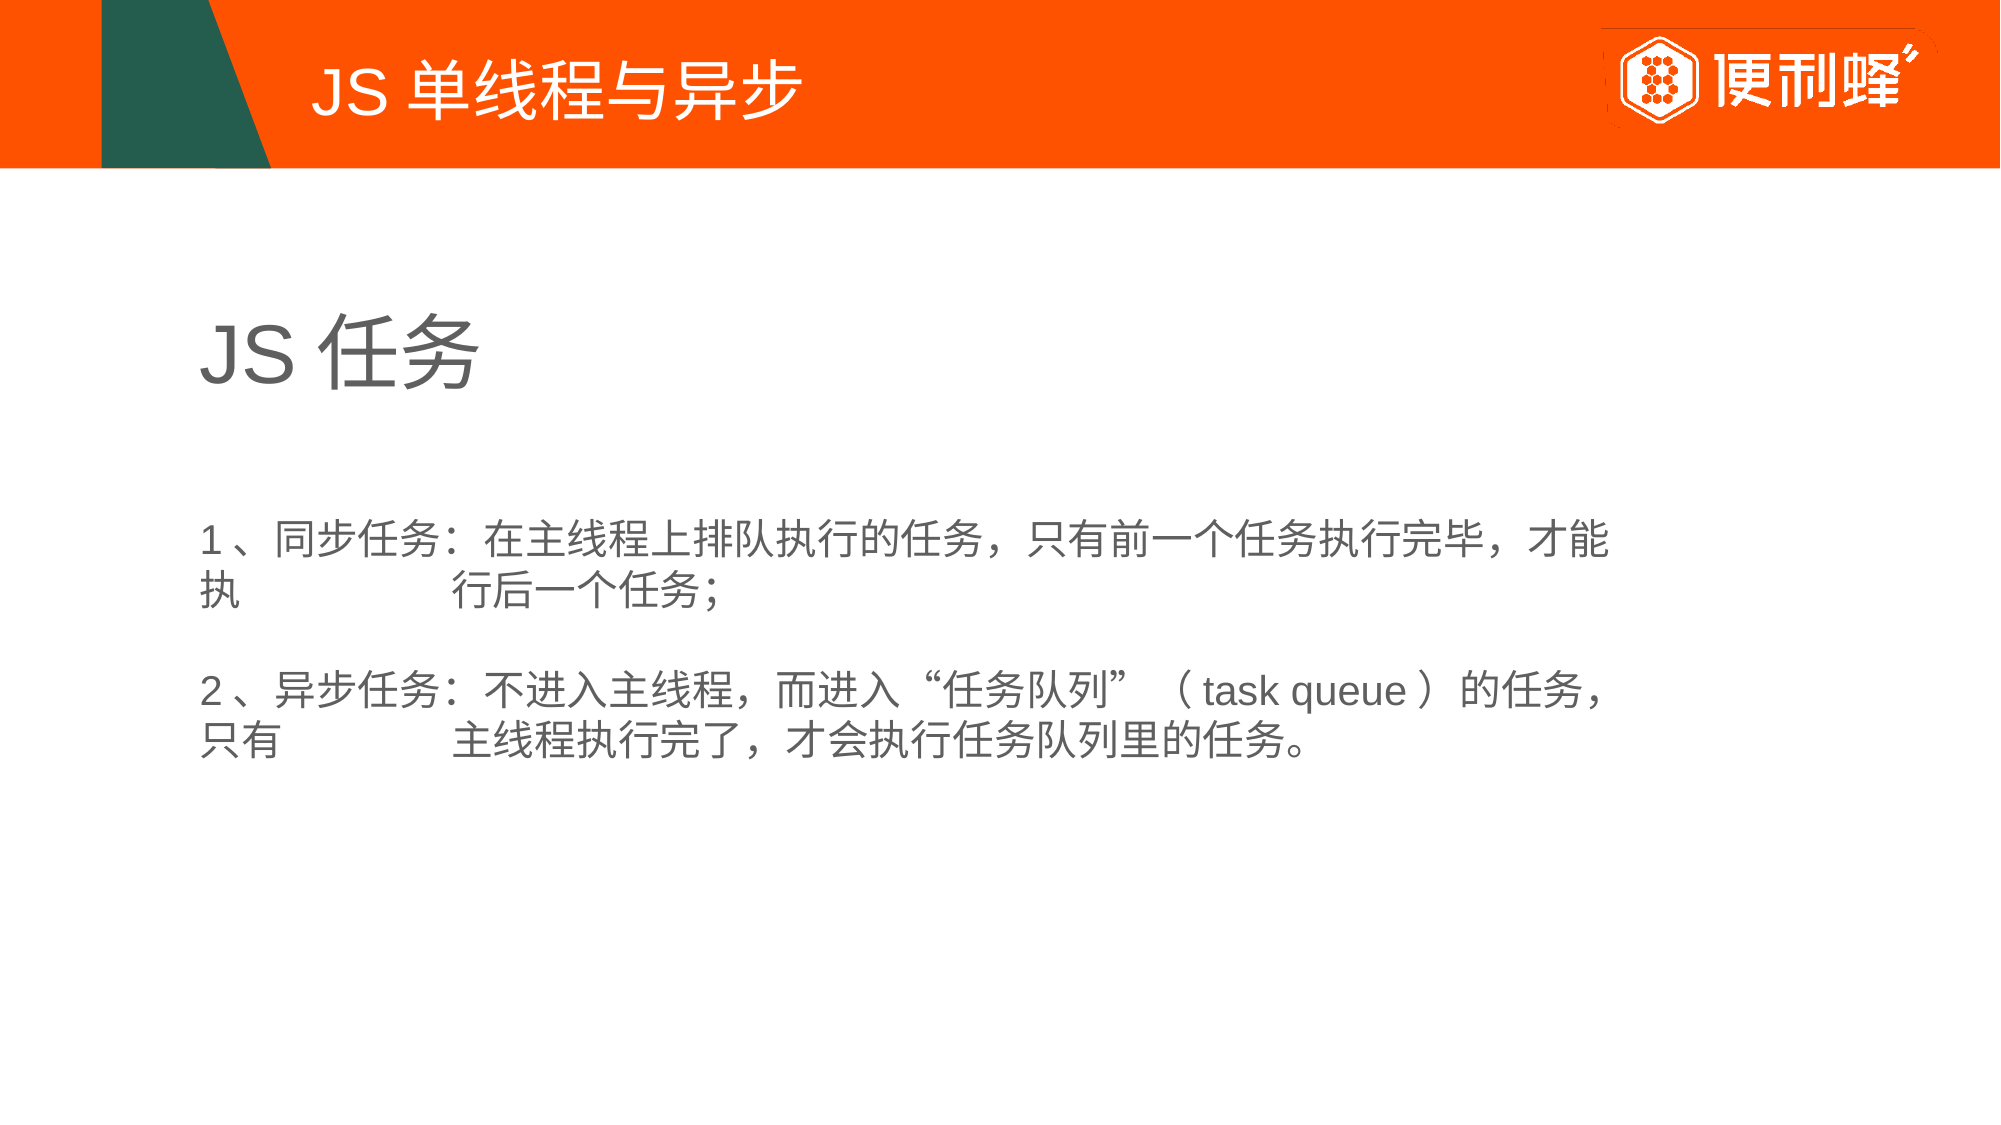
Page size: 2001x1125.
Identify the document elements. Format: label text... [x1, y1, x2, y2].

text_box JS任务 [184, 292, 1153, 408]
title JS单线程与异步 [296, 22, 2000, 138]
text_box 1、同步任务：在主线程上排队执行的任务，只有前一个任务执行完毕，才能执 行后一个任务； 2、异步任务：不进入主线程，而进入“任务队列”（task queue）的任务，只有 主线程执行完了，才会执行任务队列里的任务。 [184, 505, 1660, 821]
